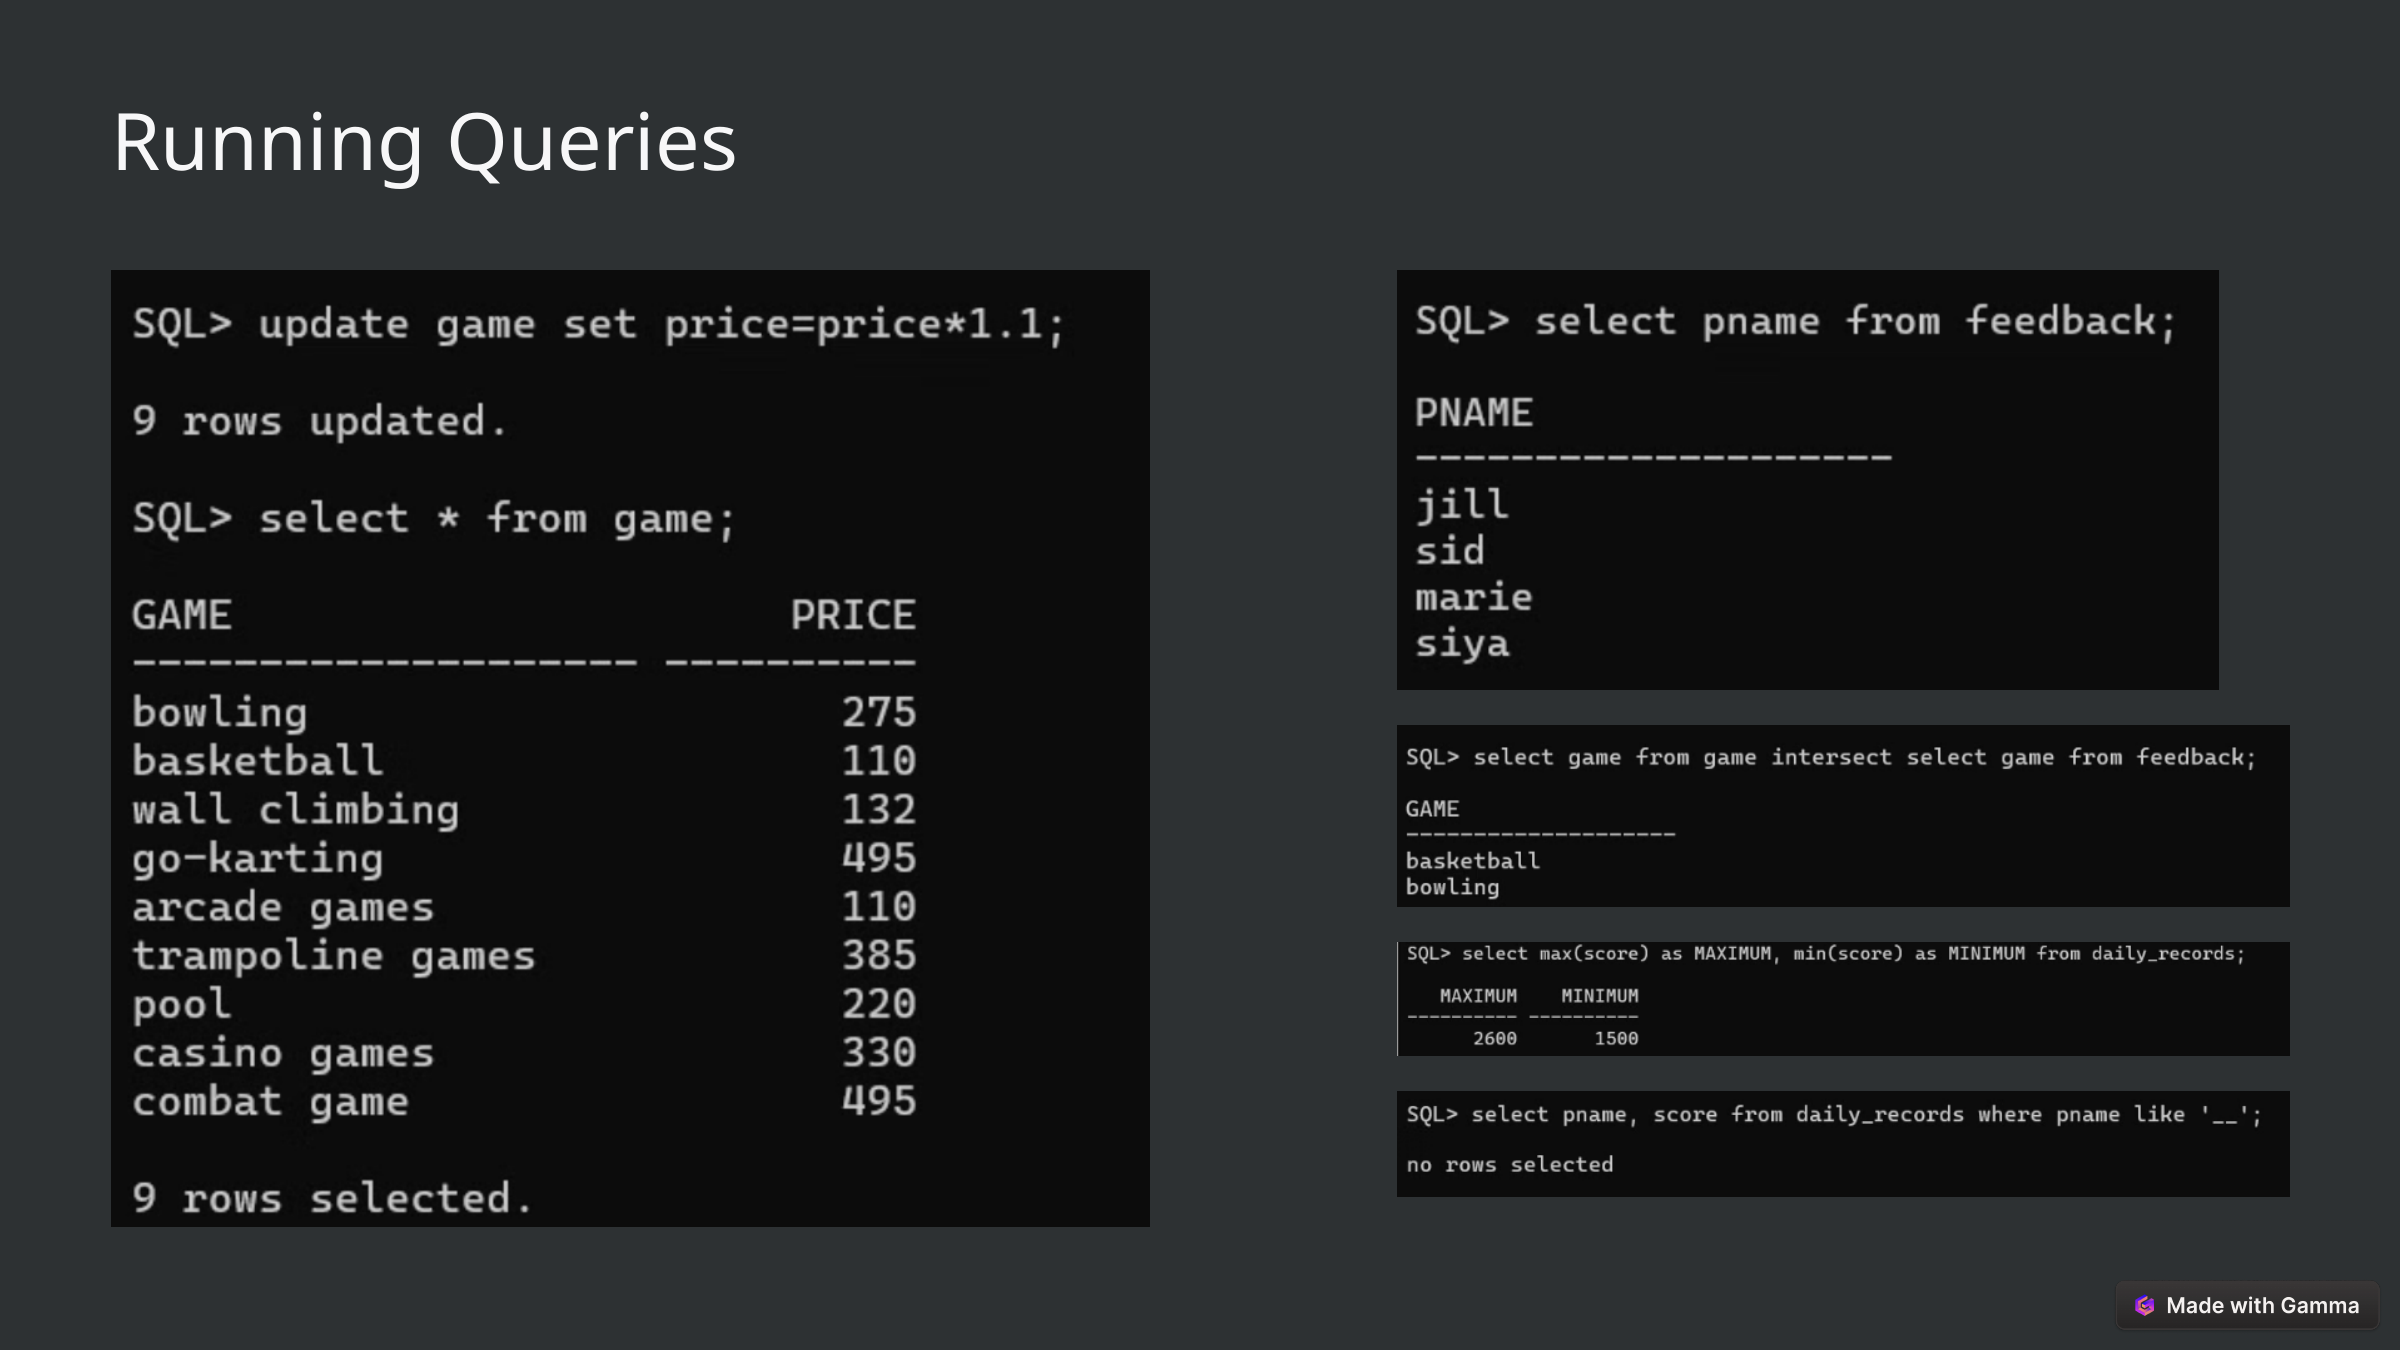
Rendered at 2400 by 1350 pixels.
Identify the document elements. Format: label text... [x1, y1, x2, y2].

picture [1397, 270, 2219, 690]
picture [1397, 942, 2290, 1056]
picture [1397, 725, 2290, 907]
picture [1397, 1091, 2290, 1197]
text_box Running Queries [111, 87, 909, 188]
picture [2106, 1271, 2389, 1339]
picture [111, 270, 1150, 1227]
